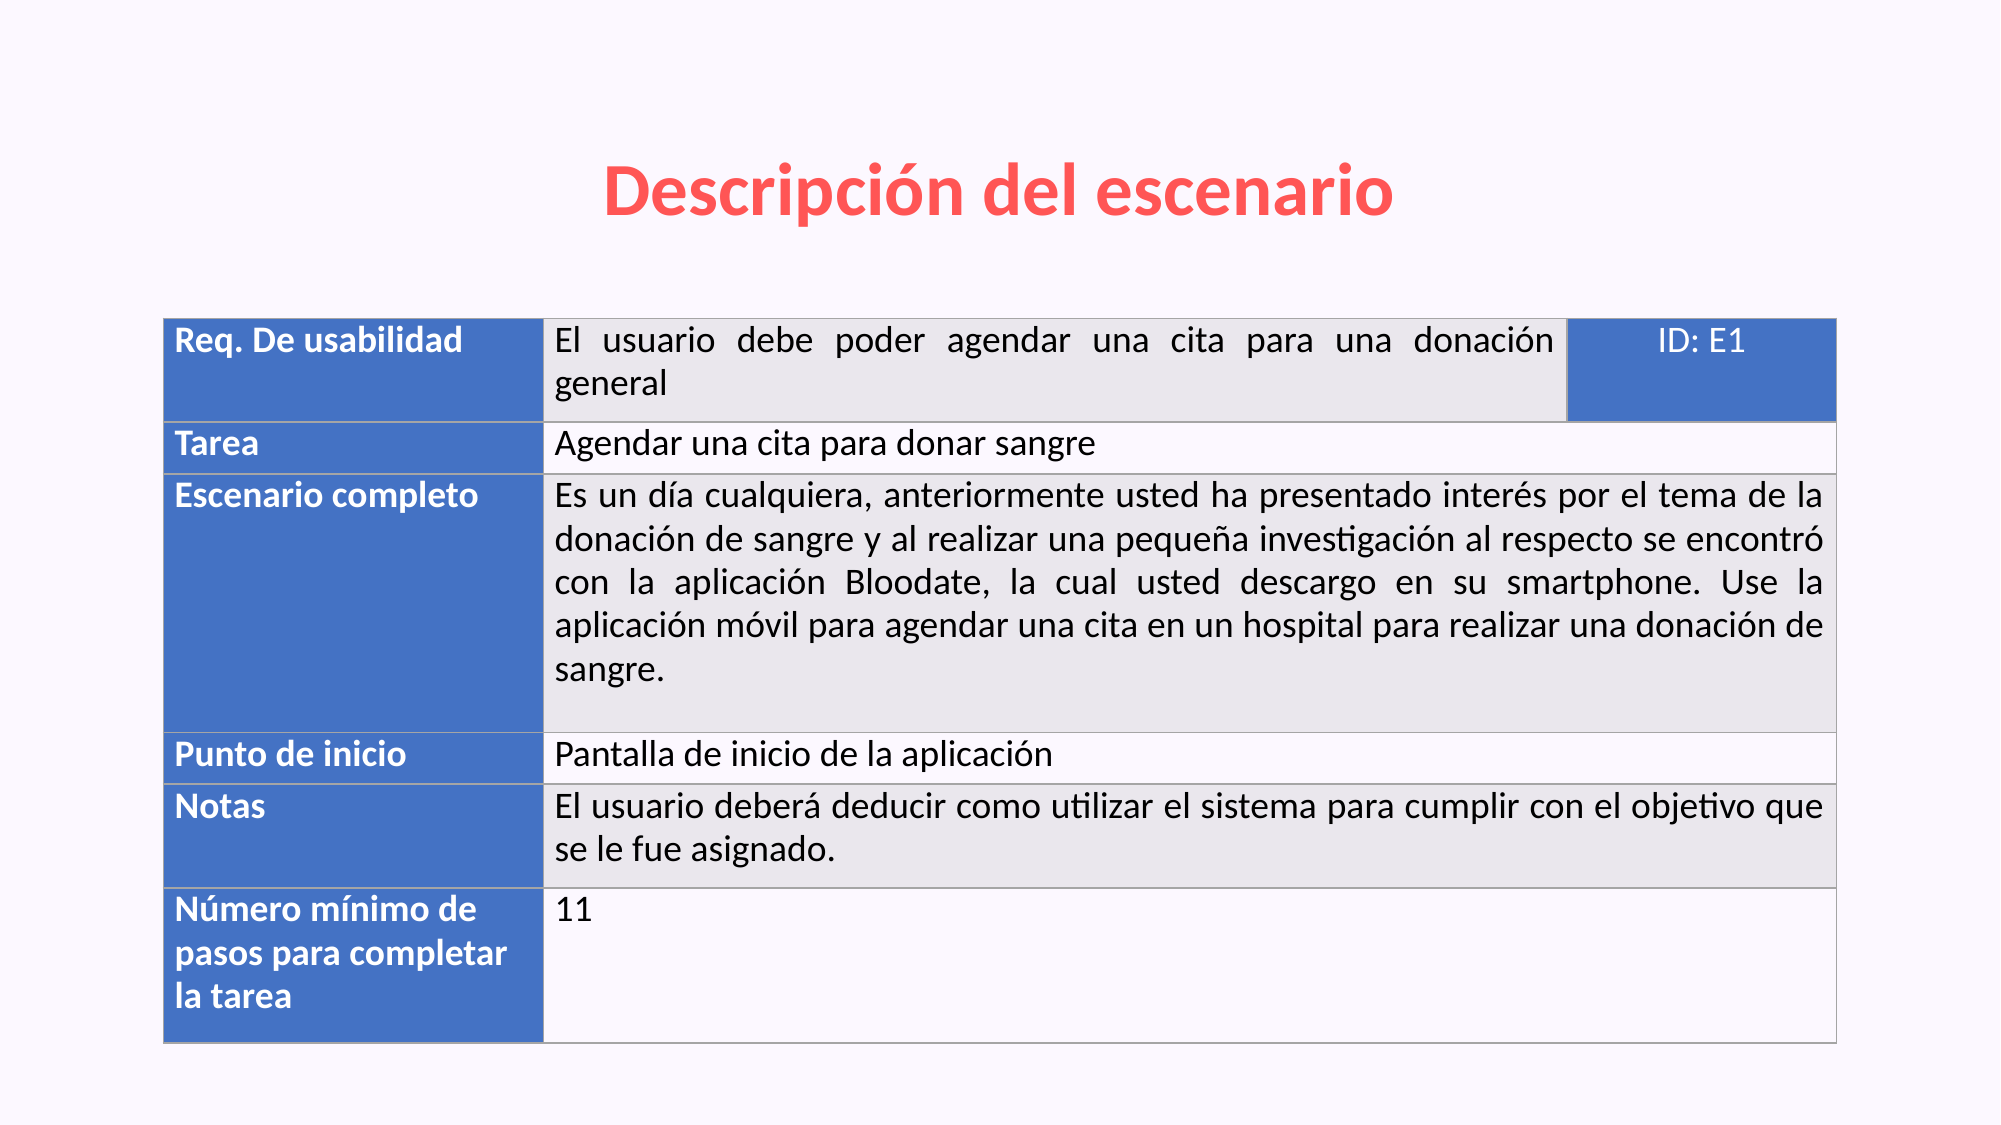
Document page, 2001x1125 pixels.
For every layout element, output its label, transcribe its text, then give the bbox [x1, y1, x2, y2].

table_header ID: E1 [1568, 319, 1836, 421]
text_box Descripción del escenario [588, 132, 1412, 238]
table_header Req. De usabilidad [164, 319, 543, 421]
table_cell El usuario deberá deducir como utilizar el sistema para cumplir con el objetivo que se le fue asignado. [544, 785, 1836, 887]
table_cell Punto de inicio [164, 733, 543, 783]
table_cell Notas [164, 785, 543, 887]
table_cell Pantalla de inicio de la aplicación [544, 733, 1836, 783]
table_cell Número mínimo de pasos para completar la tarea [164, 889, 543, 1042]
table_cell Tarea [164, 423, 543, 473]
table_cell Escenario completo [164, 475, 543, 732]
table_cell Agendar una cita para donar sangre [544, 423, 1836, 473]
table_cell 11 [544, 889, 1836, 1042]
table_header El usuario debe poder agendar una cita para una donación general [544, 319, 1566, 421]
table_cell Es un día cualquiera, anteriormente usted ha presentado interés por el tema de la donación de sangre y al realizar una pequeña investigación al respecto se encontró con la aplicación Bloodate, la cual usted descargo en su smartphone. Use la aplicación móvil para agendar una cita en un hospital para realizar una donación de sangre. [544, 475, 1836, 732]
